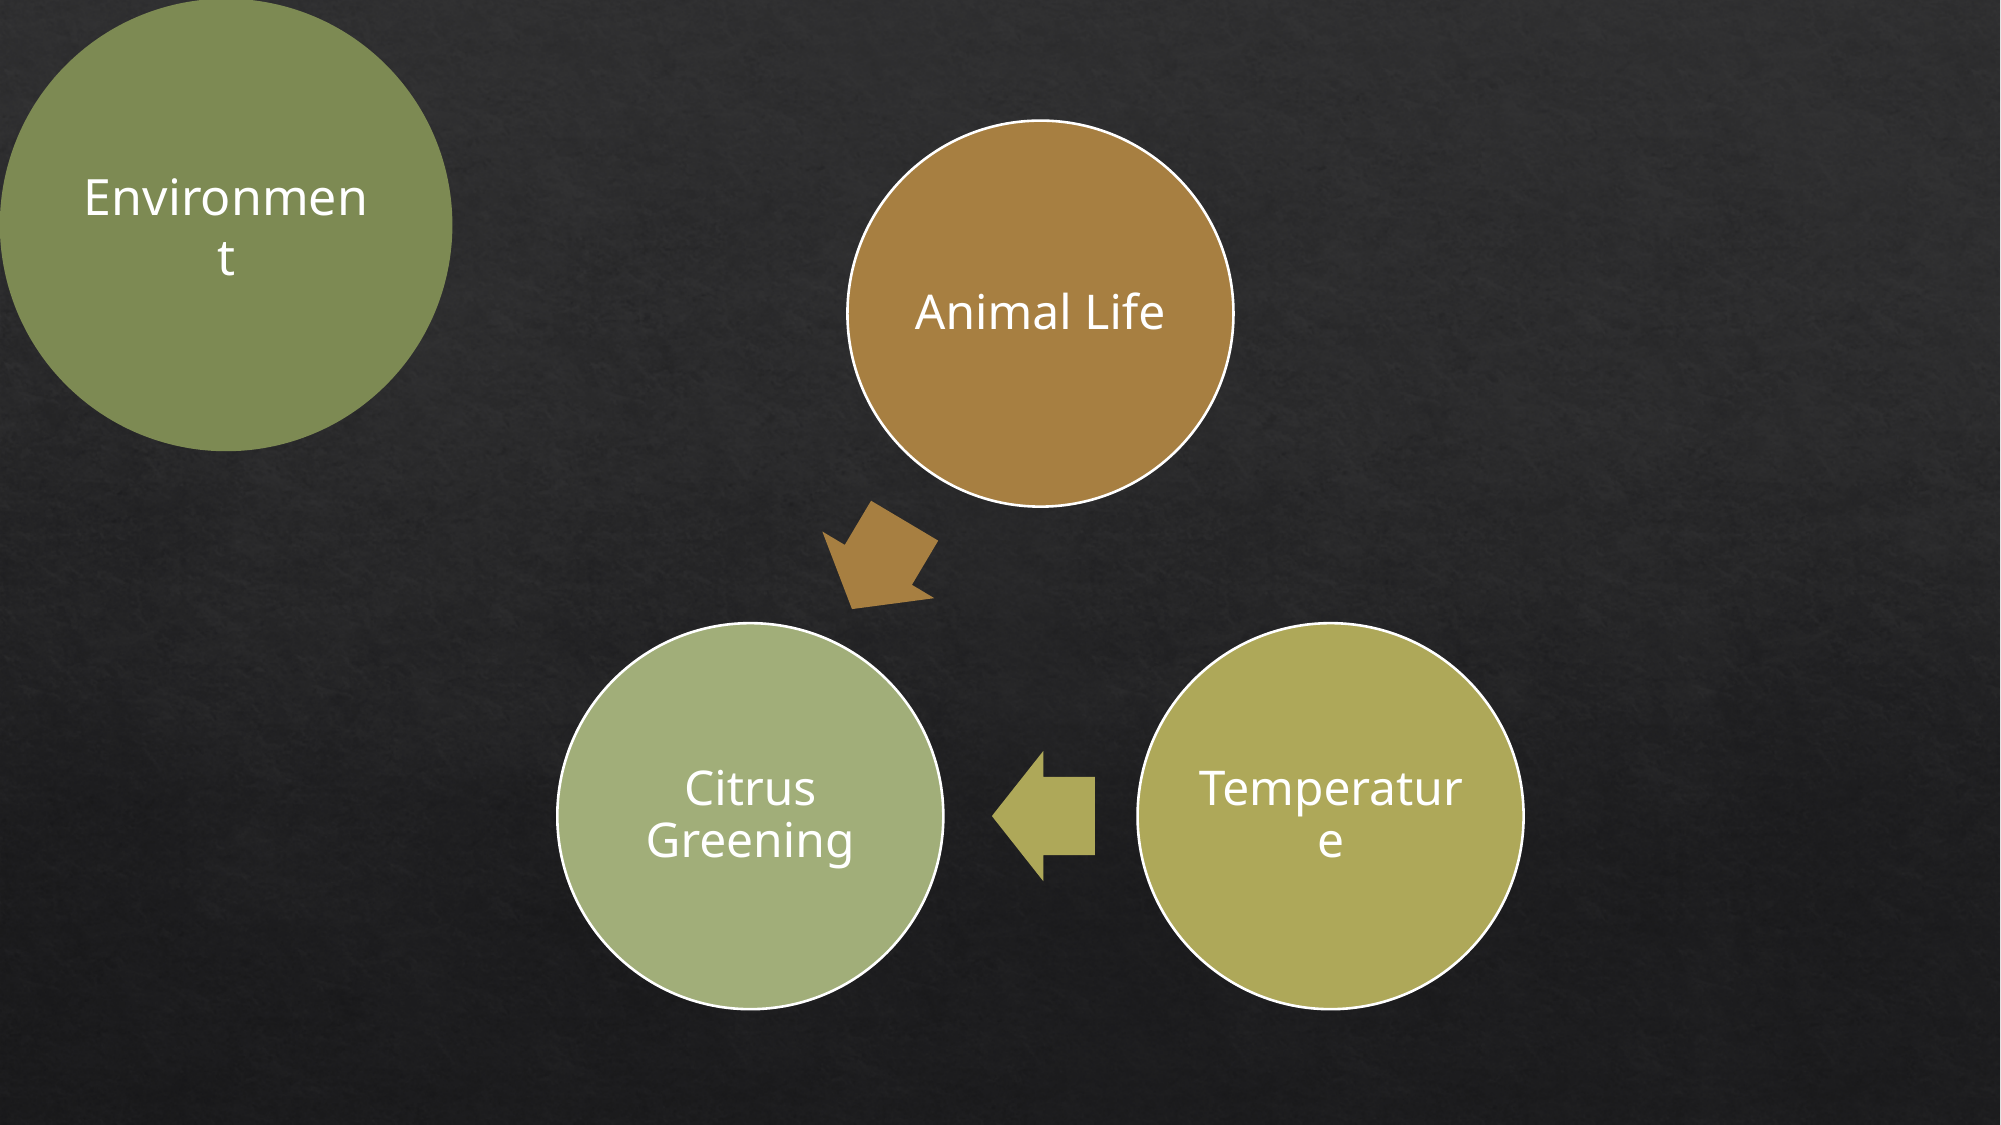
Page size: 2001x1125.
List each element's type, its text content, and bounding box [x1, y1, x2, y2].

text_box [556, 120, 1524, 1010]
text_box Environment [0, 0, 453, 452]
